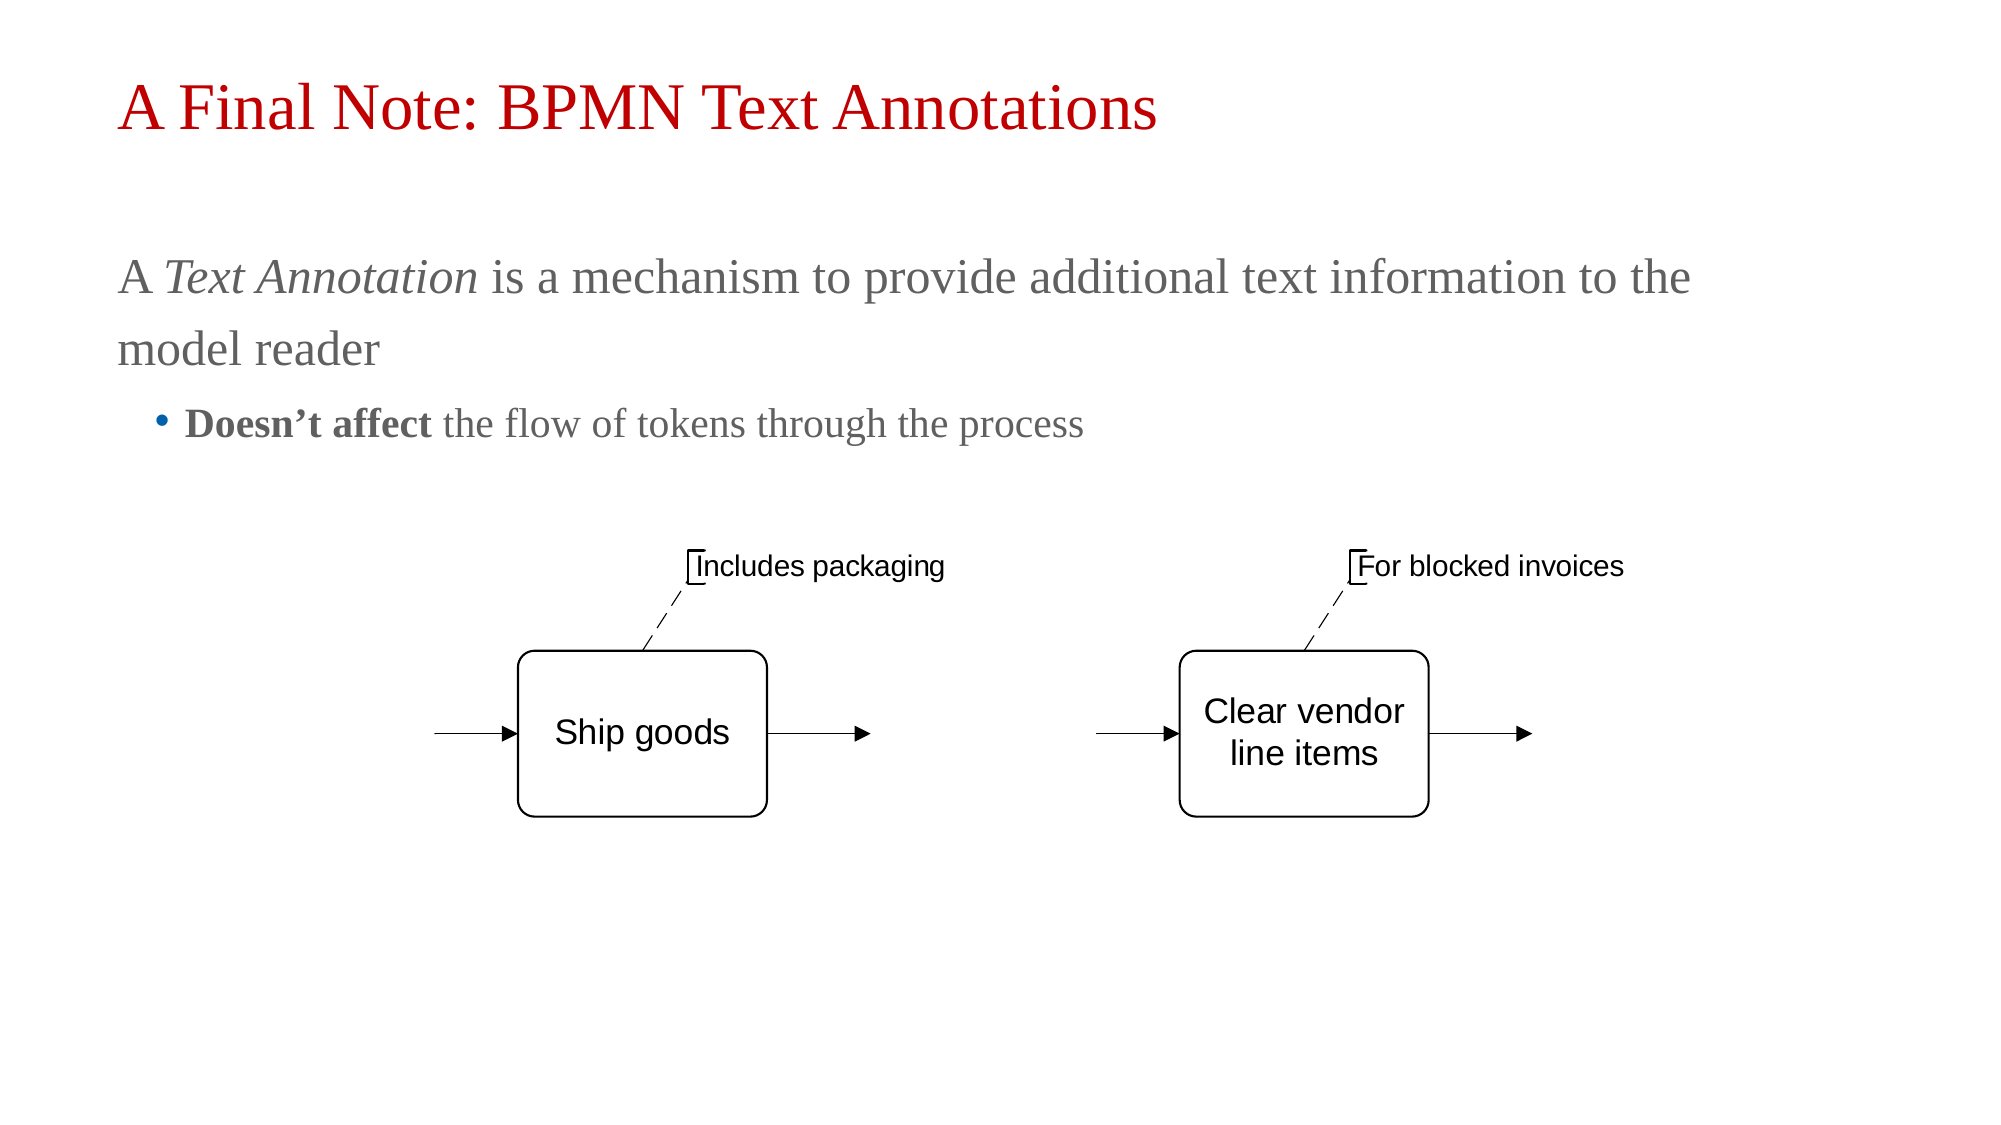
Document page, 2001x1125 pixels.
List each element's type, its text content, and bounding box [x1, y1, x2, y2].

title A Final Note: BPMN Text Annotations [102, 42, 1867, 173]
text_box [1075, 540, 1676, 821]
list A Text Annotation is a mechanism to provide additional text information to the model reader Doesn’t affect the flow of tokens through the process [102, 223, 1840, 965]
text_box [413, 540, 1015, 821]
